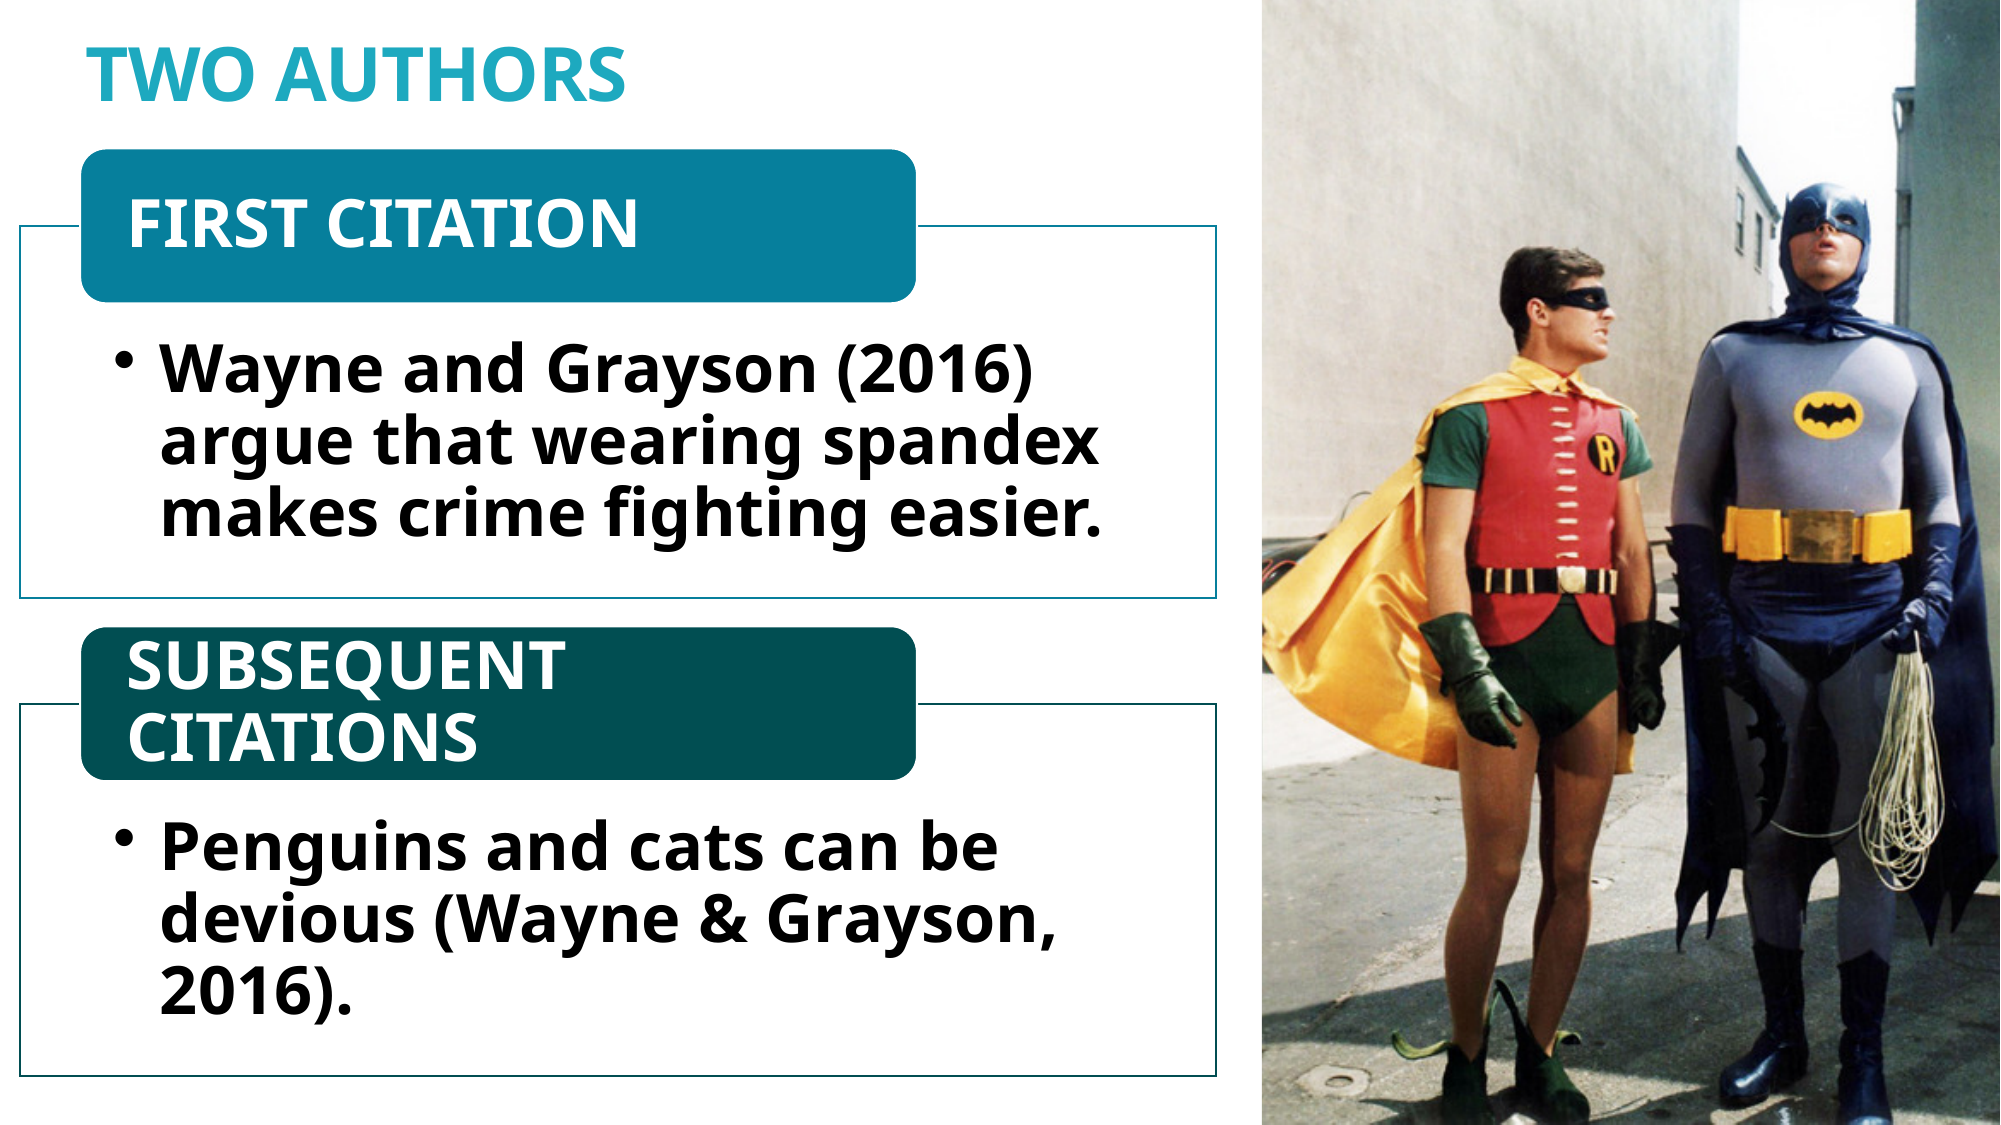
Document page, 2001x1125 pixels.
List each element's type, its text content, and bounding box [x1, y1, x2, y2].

picture [1261, 0, 2000, 1125]
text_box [20, 146, 1216, 1078]
text_box TWO AUTHORS [71, 29, 920, 127]
